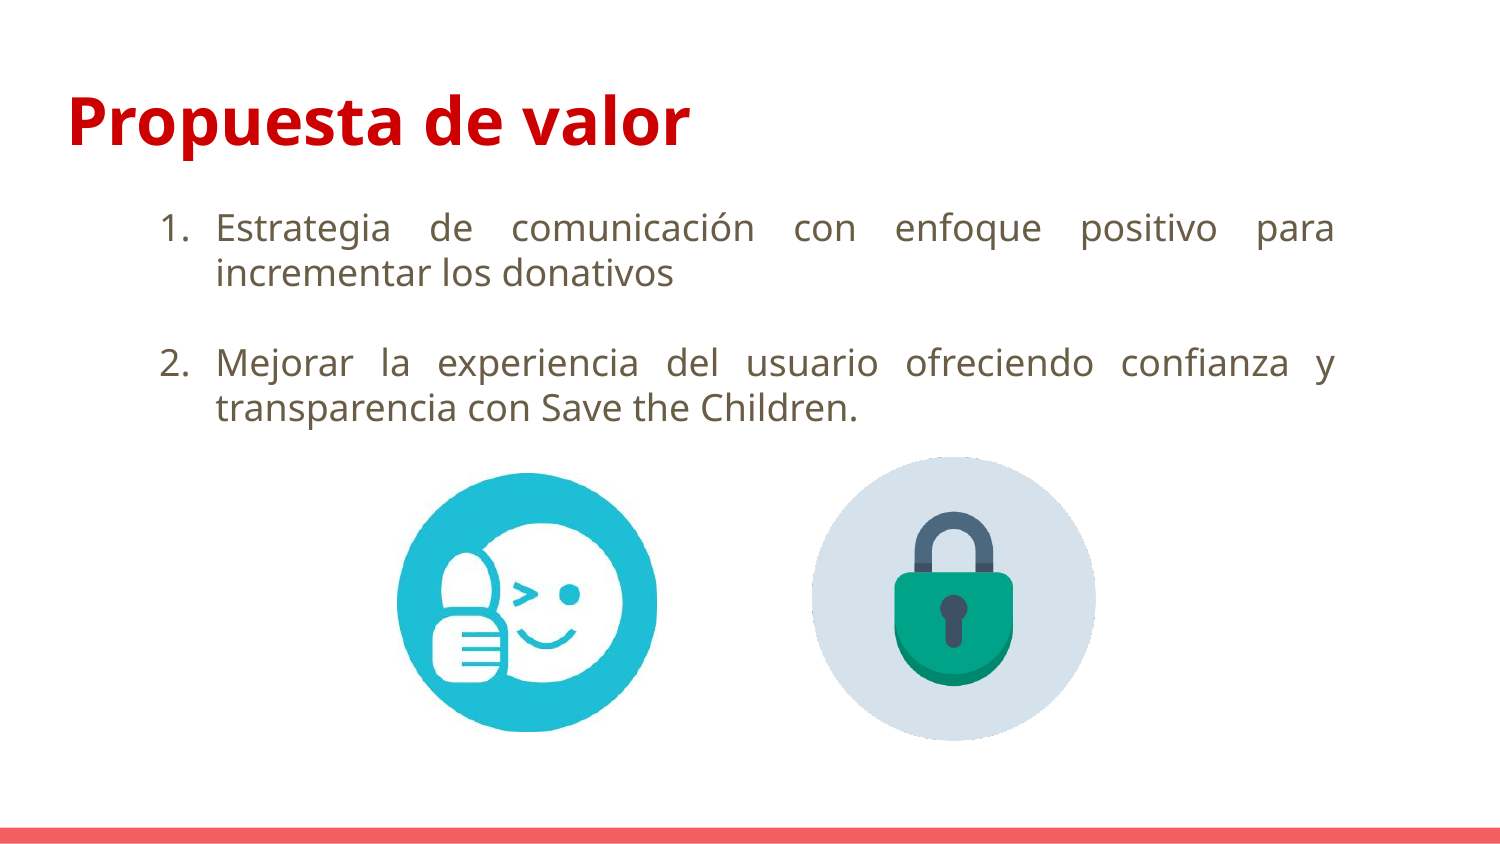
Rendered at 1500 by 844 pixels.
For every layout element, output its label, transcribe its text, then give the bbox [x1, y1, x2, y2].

picture [801, 446, 1105, 750]
picture [397, 472, 657, 733]
title Propuesta de valor [51, 64, 1449, 167]
list Estrategia de comunicación con enfoque positivo para incrementar los donativos Mejorar la experiencia del usuario ofreciendo confianza y transparencia con Save the Children. [125, 189, 1352, 750]
